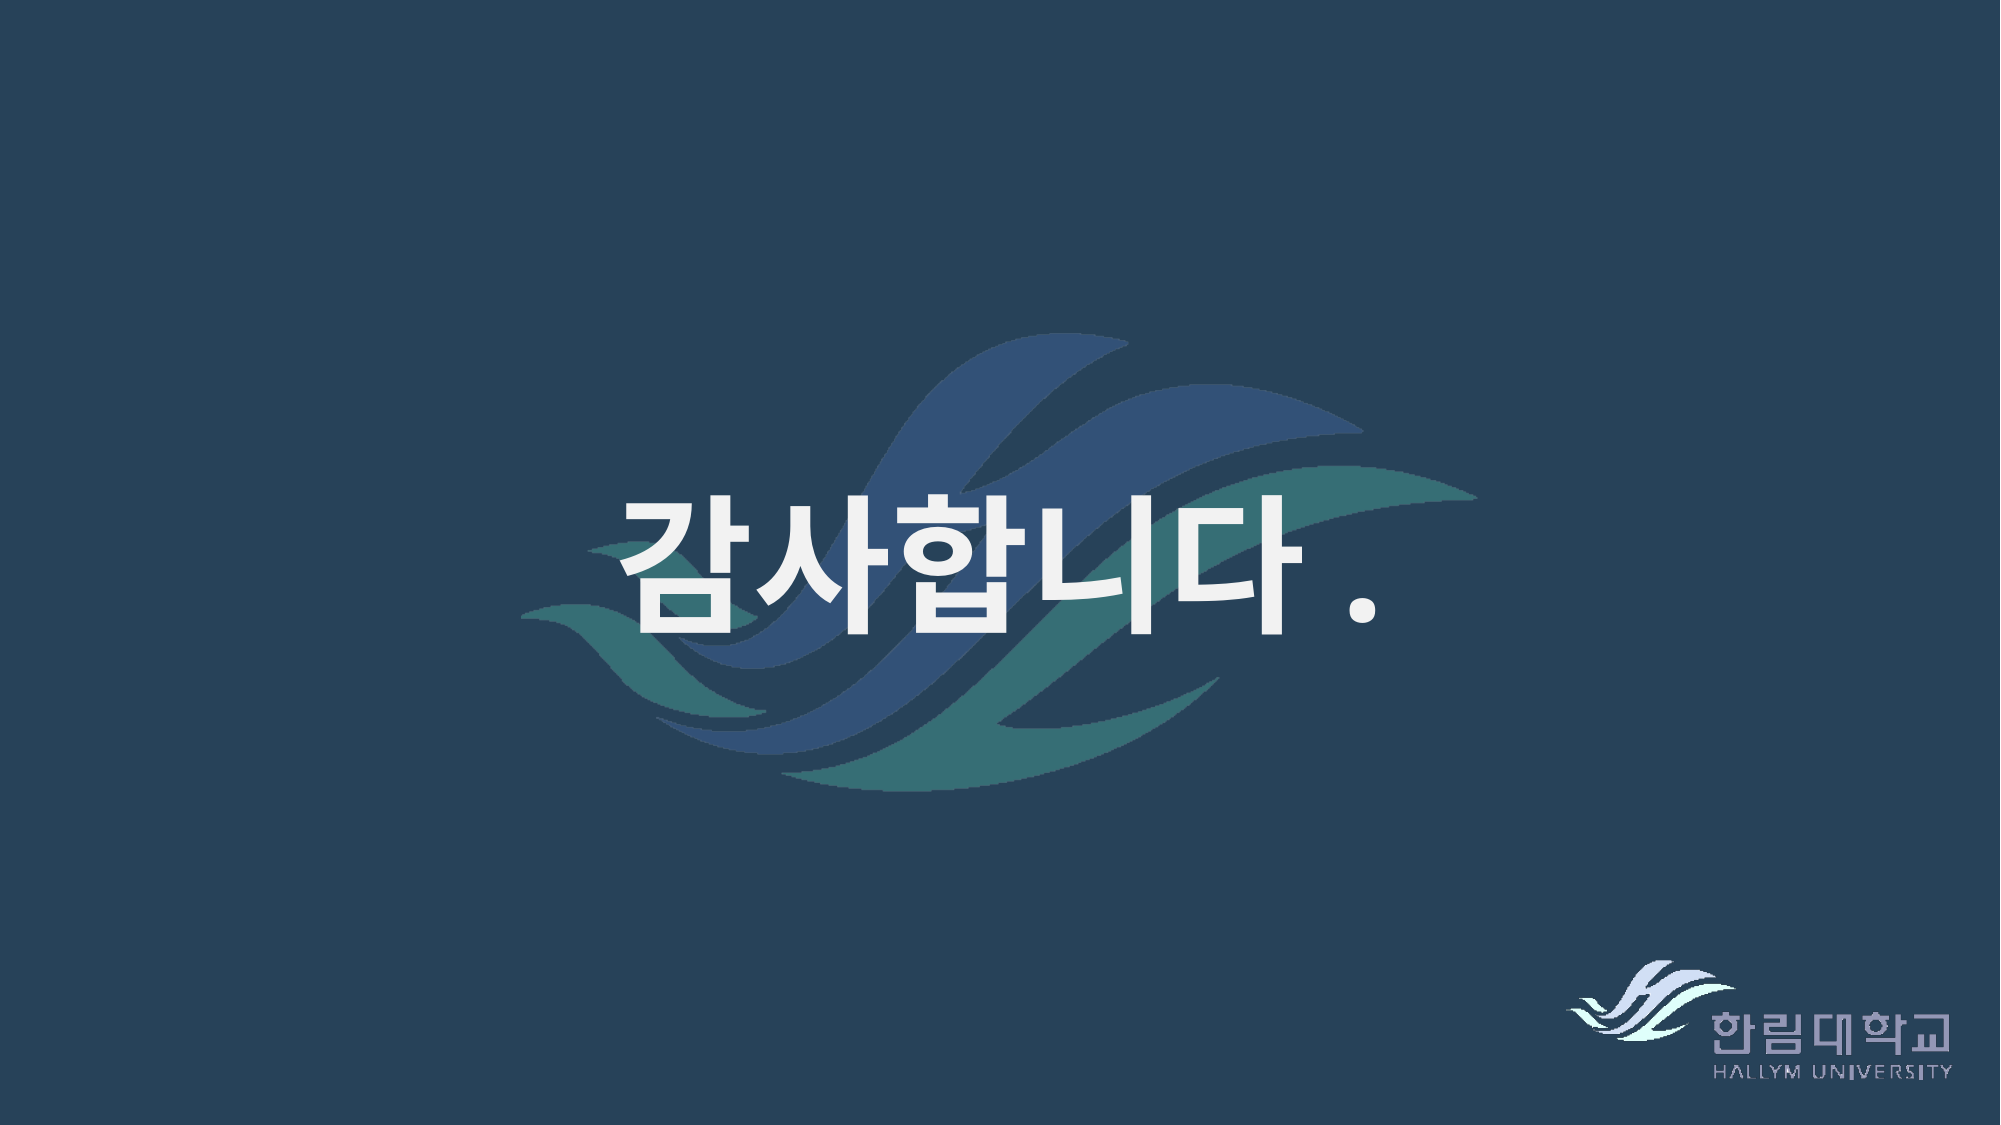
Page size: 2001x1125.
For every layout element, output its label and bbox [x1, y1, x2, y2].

picture [1566, 959, 1954, 1080]
picture [521, 332, 1479, 793]
